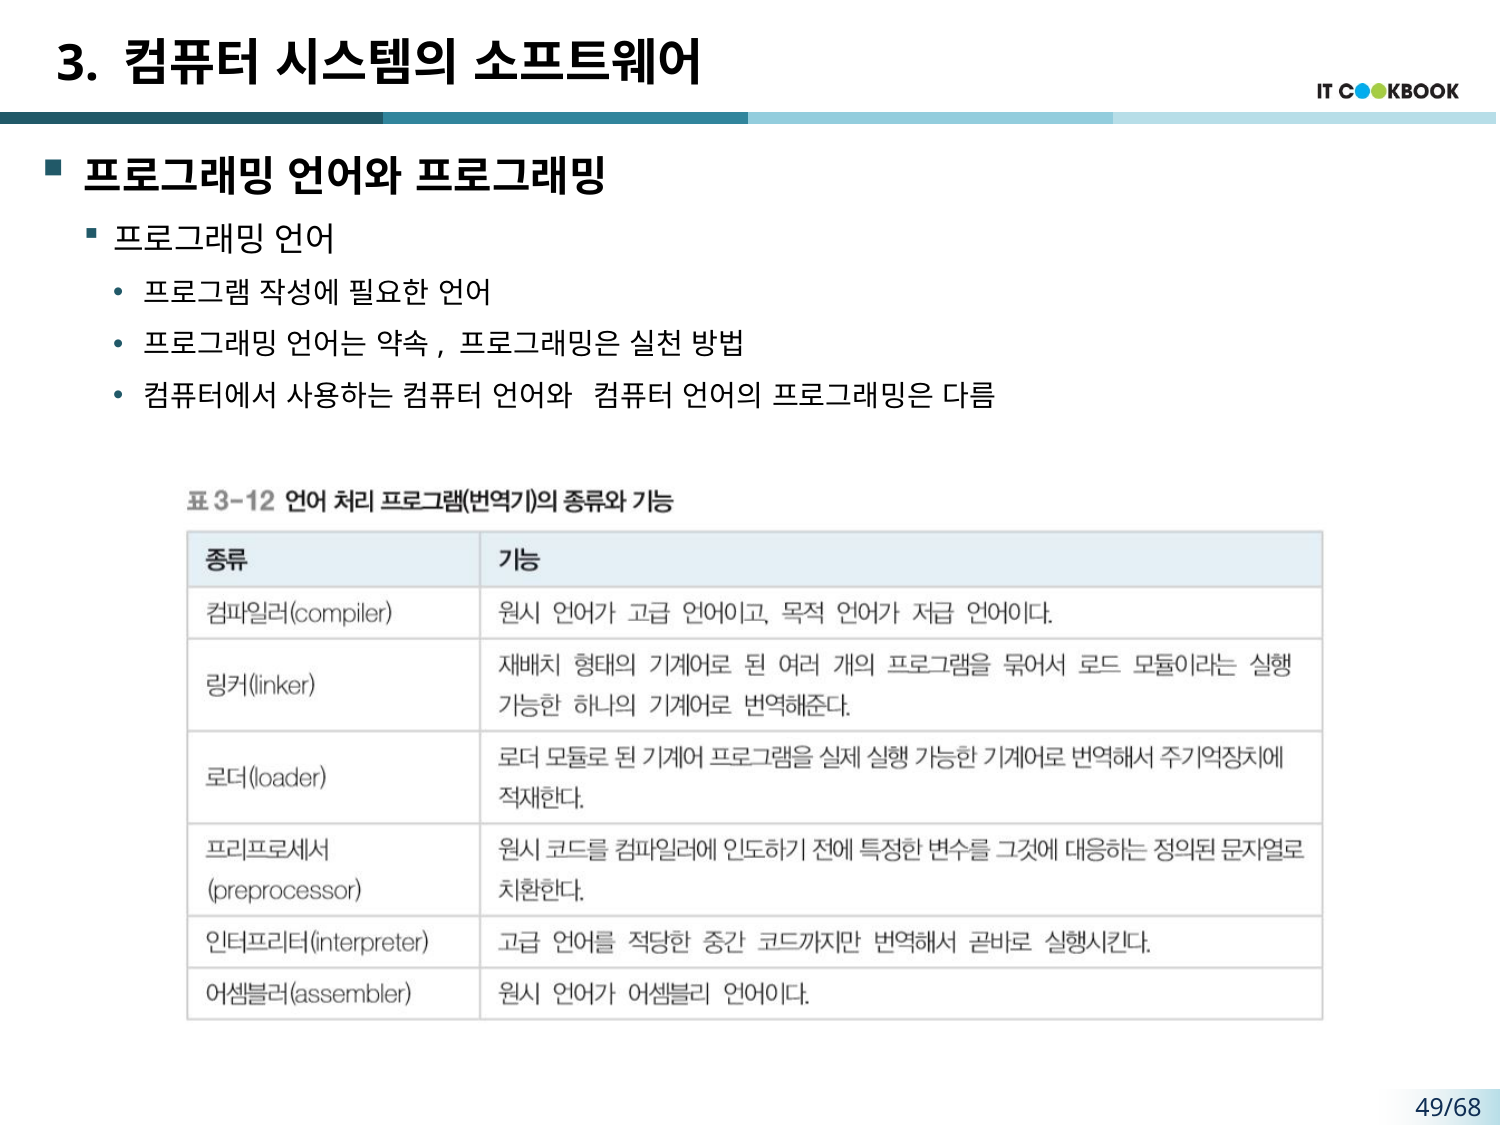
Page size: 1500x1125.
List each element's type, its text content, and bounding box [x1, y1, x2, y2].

list 프로그래밍 언어와 프로그래밍 프로그래밍 언어 프로그램 작성에 필요한 언어 프로그래밍 언어는 약속, 프로그래밍은 실천 방법 컴퓨터에서 사용하는 컴퓨터 언어와 컴퓨터 언어의 프로그래밍은 다름 [10, 131, 1481, 1096]
picture [1365, 83, 1459, 99]
picture [1317, 83, 1360, 99]
title 3. 컴퓨터 시스템의 소프트웨어 [41, 15, 1282, 106]
picture [166, 478, 1334, 1031]
